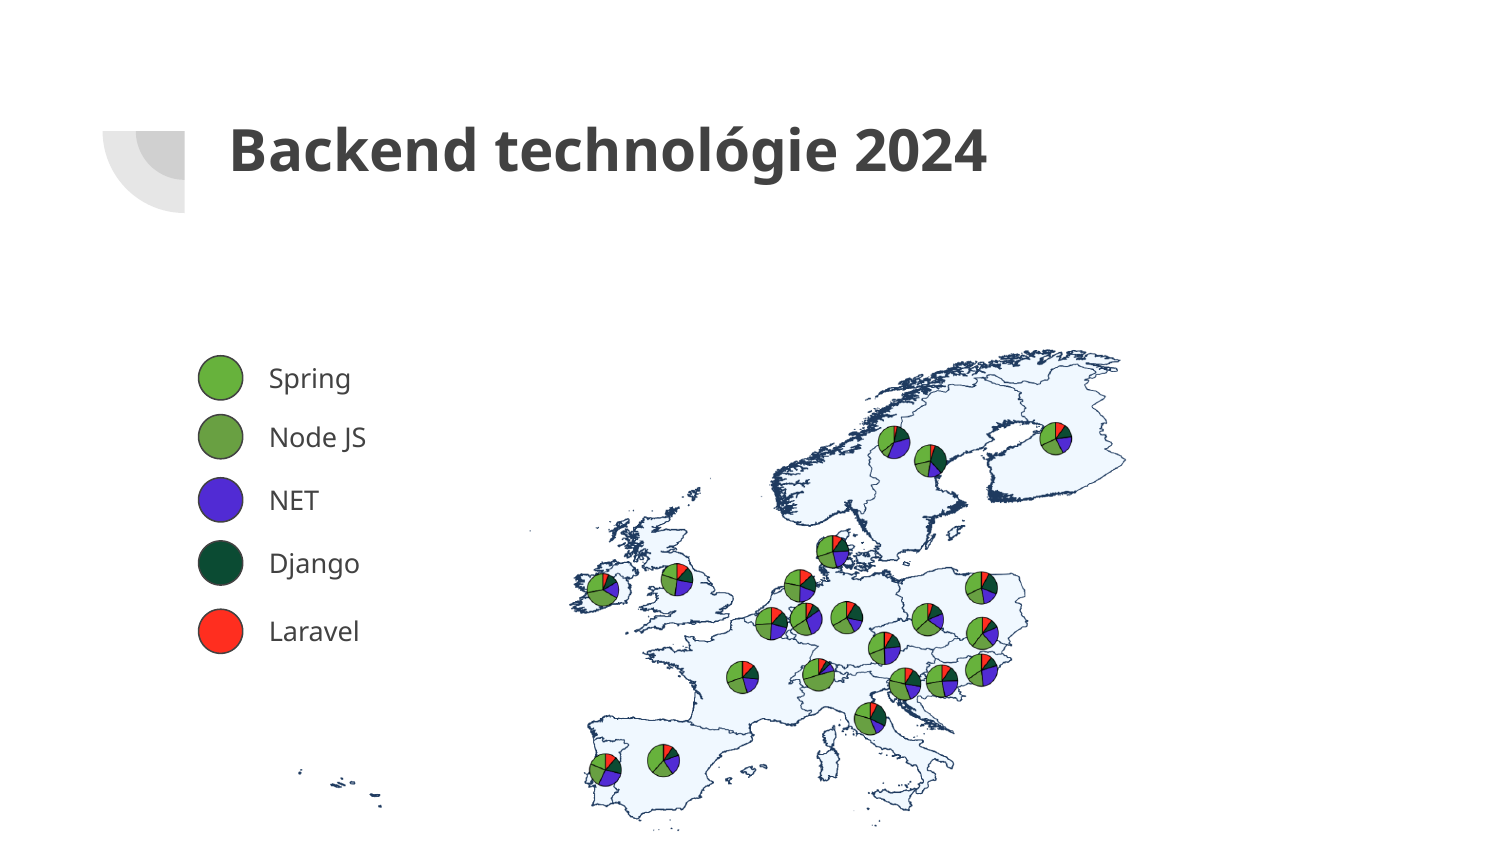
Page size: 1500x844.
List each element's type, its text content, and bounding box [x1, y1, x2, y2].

picture [159, 252, 1341, 844]
title Backend technológie 2024 [213, 98, 1368, 263]
